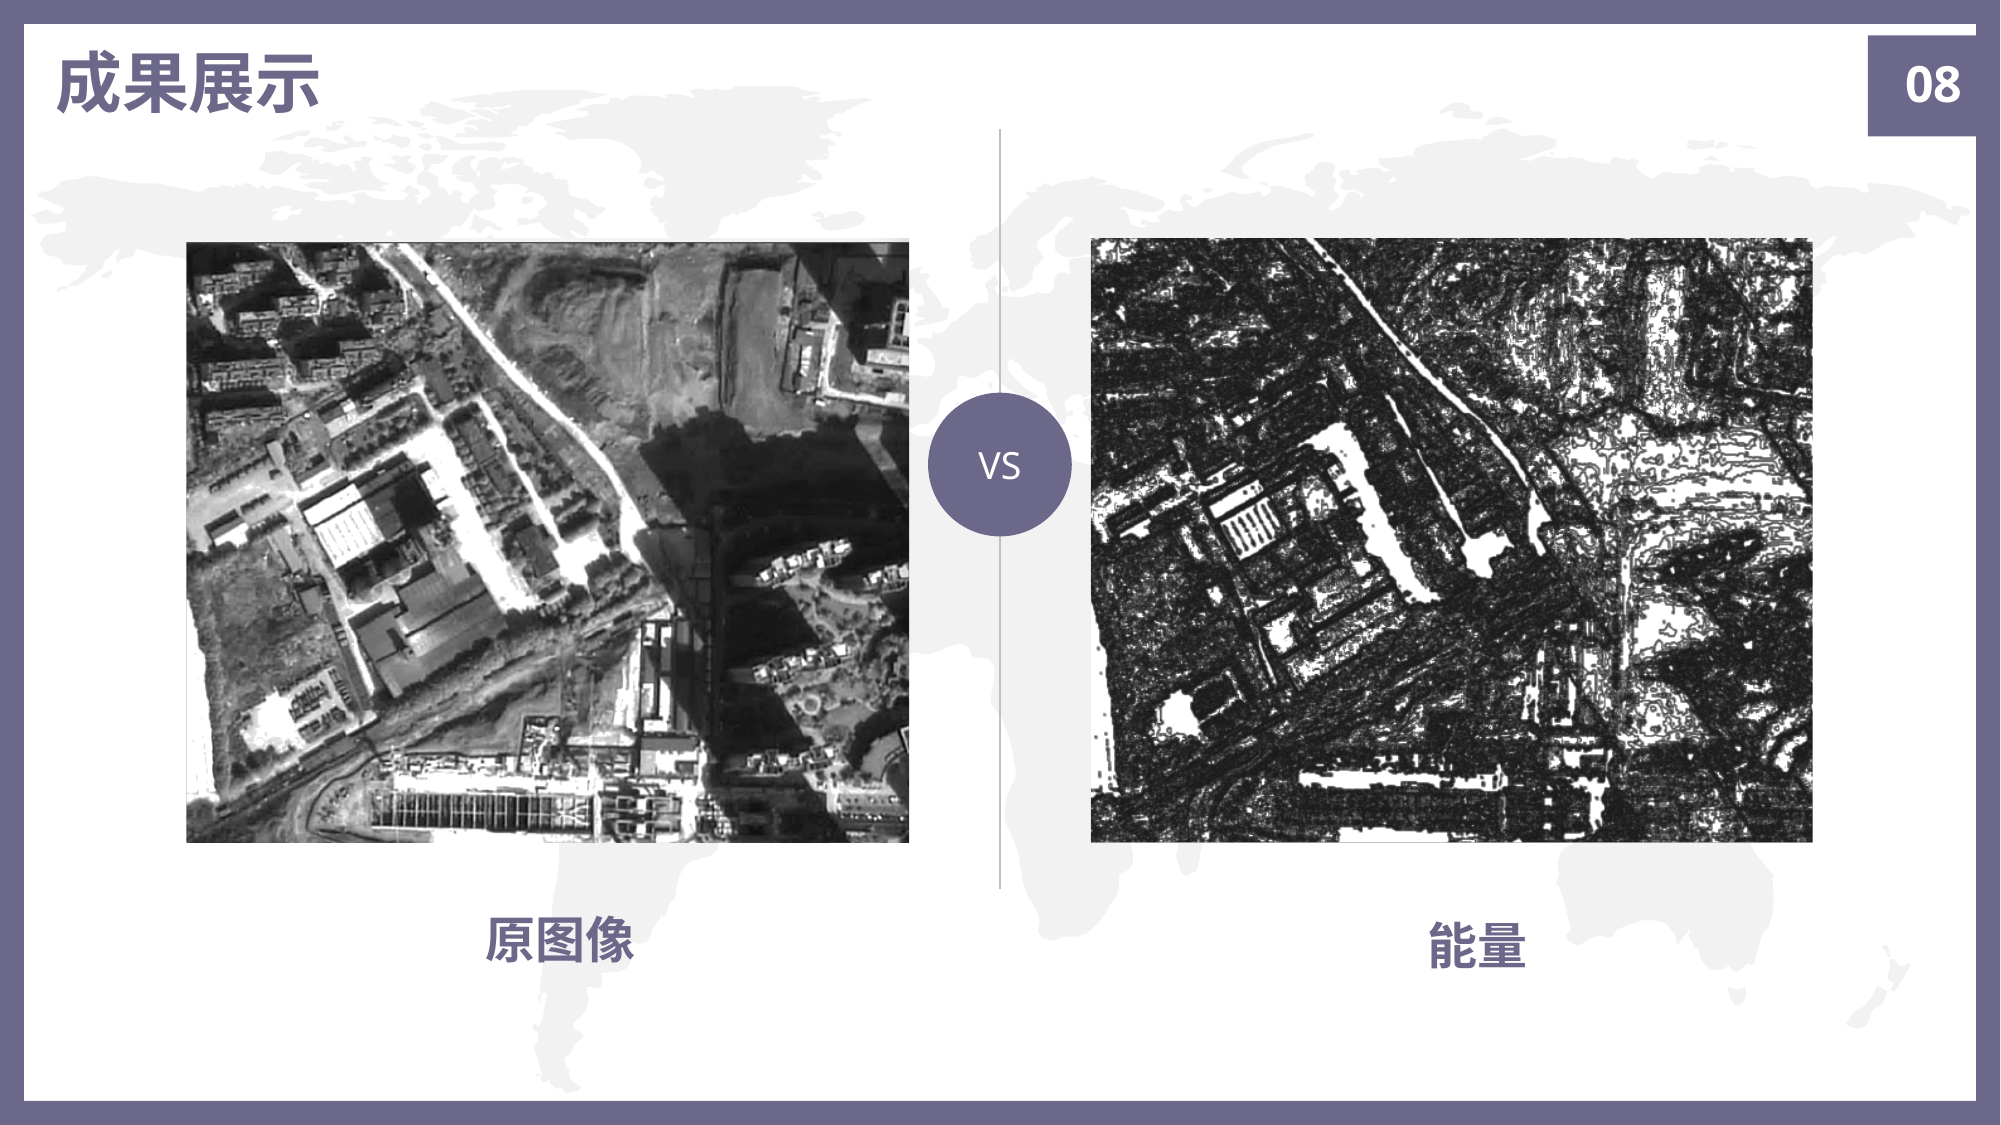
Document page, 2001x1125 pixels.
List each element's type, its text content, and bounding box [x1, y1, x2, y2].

list 成果展示 [40, 41, 910, 130]
text_box VS [927, 391, 999, 538]
picture [1090, 238, 1813, 843]
text_box 能量 [1412, 888, 1555, 978]
picture [186, 238, 910, 843]
text_box VS [1001, 391, 1073, 538]
list 08 [1867, 35, 2000, 137]
text_box 原图像 [470, 883, 698, 977]
